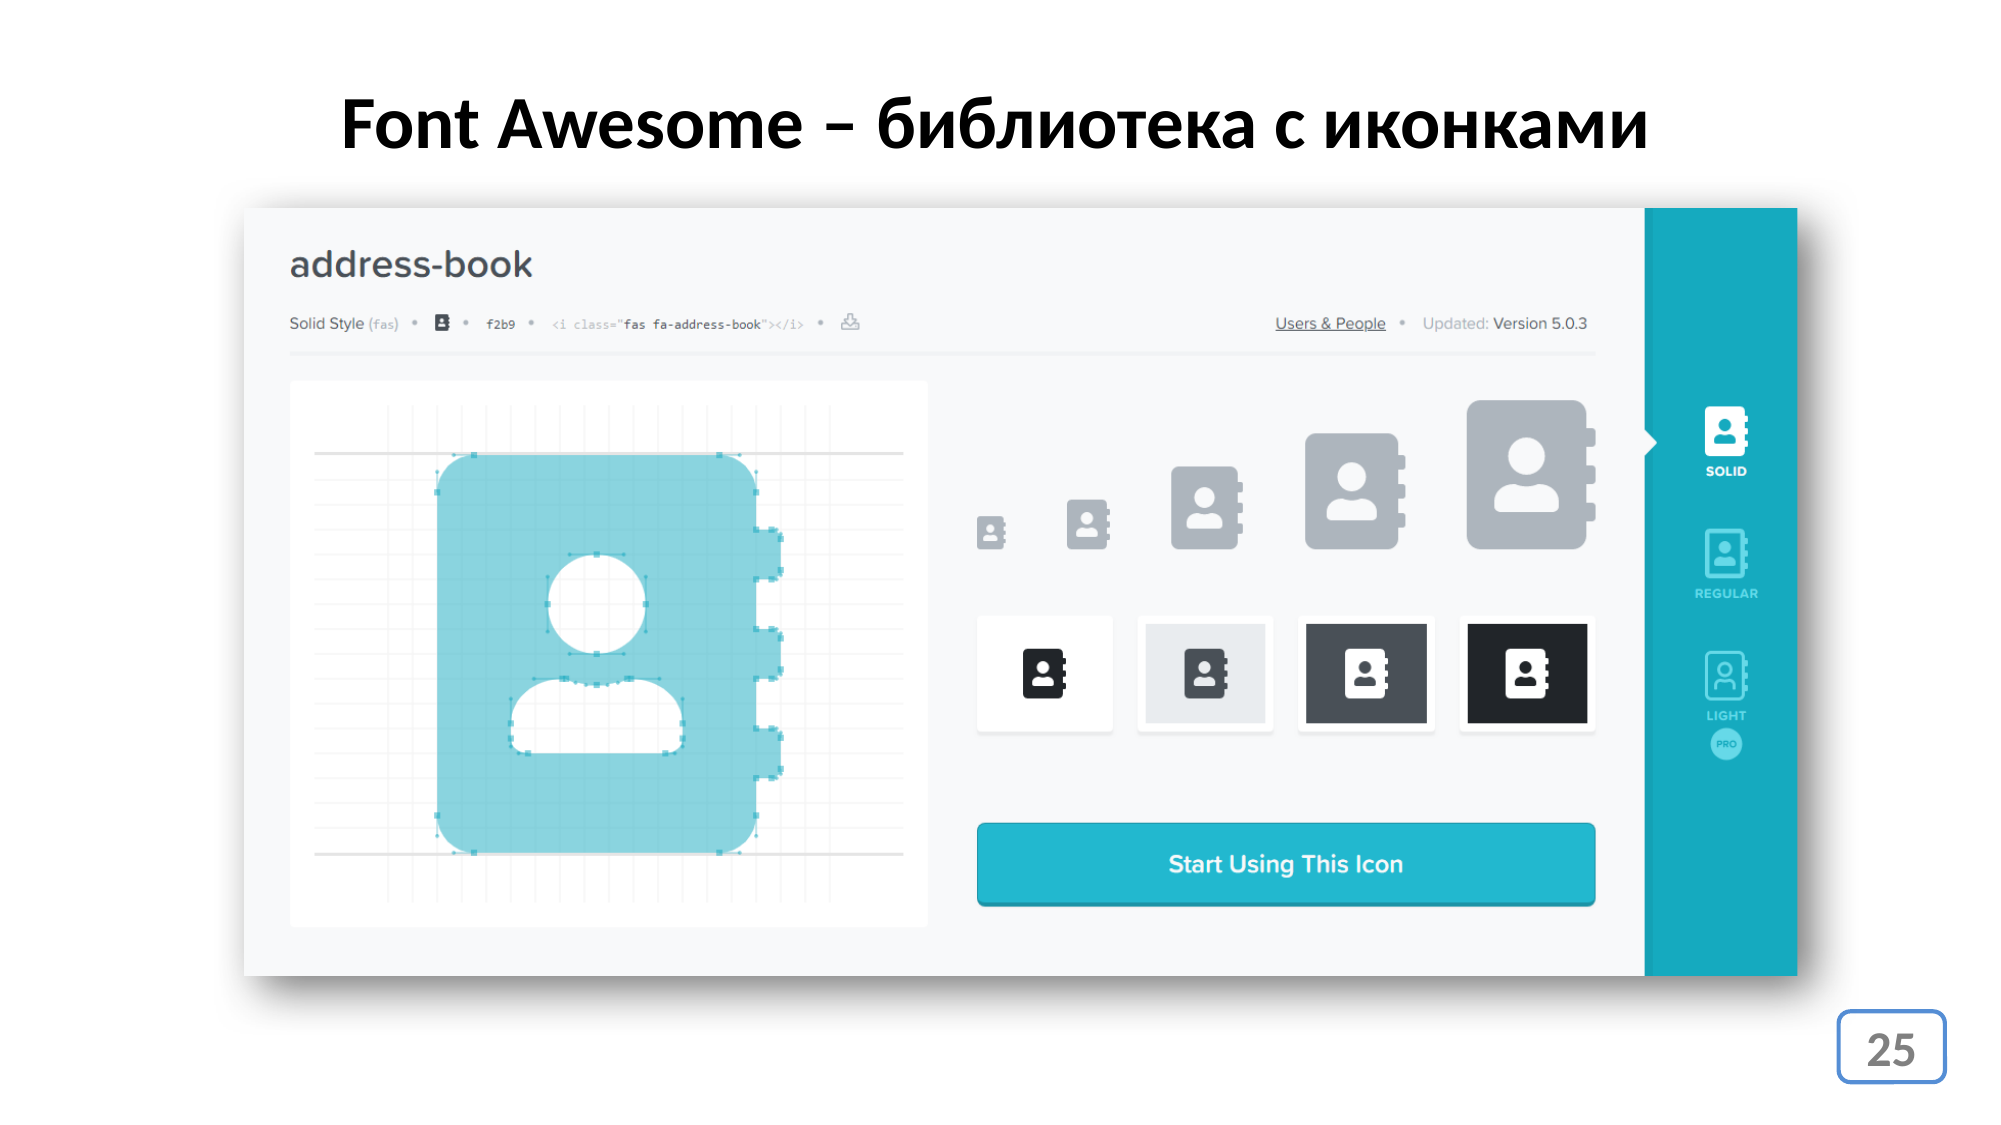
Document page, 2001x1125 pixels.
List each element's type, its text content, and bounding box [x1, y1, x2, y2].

picture [243, 207, 1798, 977]
text_box Font Awesome – библиотека с иконками [326, 66, 1666, 172]
text_box 25 [1836, 1009, 1948, 1085]
